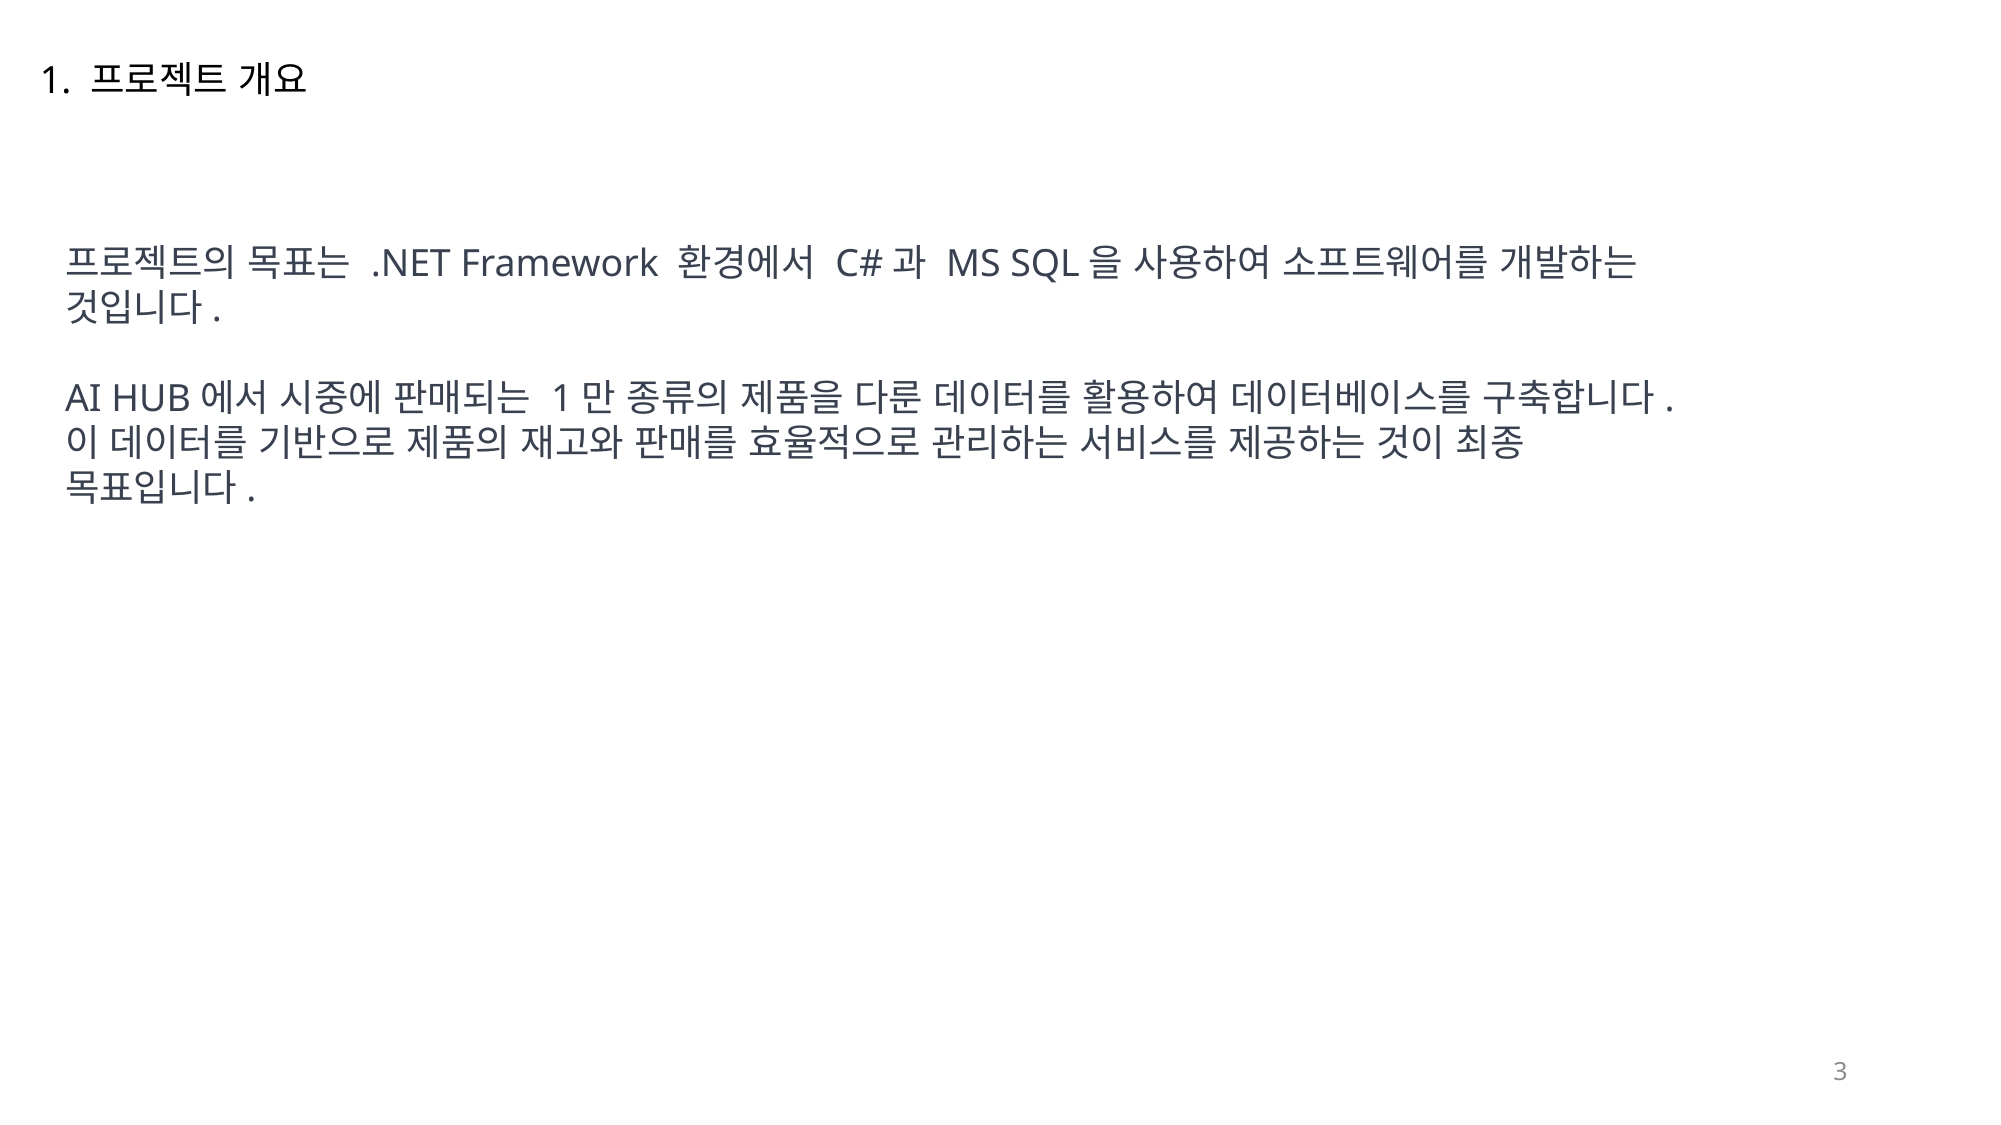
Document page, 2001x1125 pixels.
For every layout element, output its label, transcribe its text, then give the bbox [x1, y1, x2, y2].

text_box 1. 프로젝트 개요 [25, 48, 1690, 109]
text_box 프로젝트의 목표는 .NET Framework 환경에서 C#과 MS SQL을 사용하여 소프트웨어를 개발하는 것입니다. AI HUB에서 시중에 판매되는 1만 종류의 제품을 다룬 데이터를 활용하여 데이터베이스를 구축합니다. 이 데이터를 기반으로 제품의 재고와 판매를 효율적으로 관리하는 서비스를 제공하는 것이 최종 목표입니다. [50, 231, 1715, 606]
slide_number 3 [1412, 1042, 1863, 1103]
